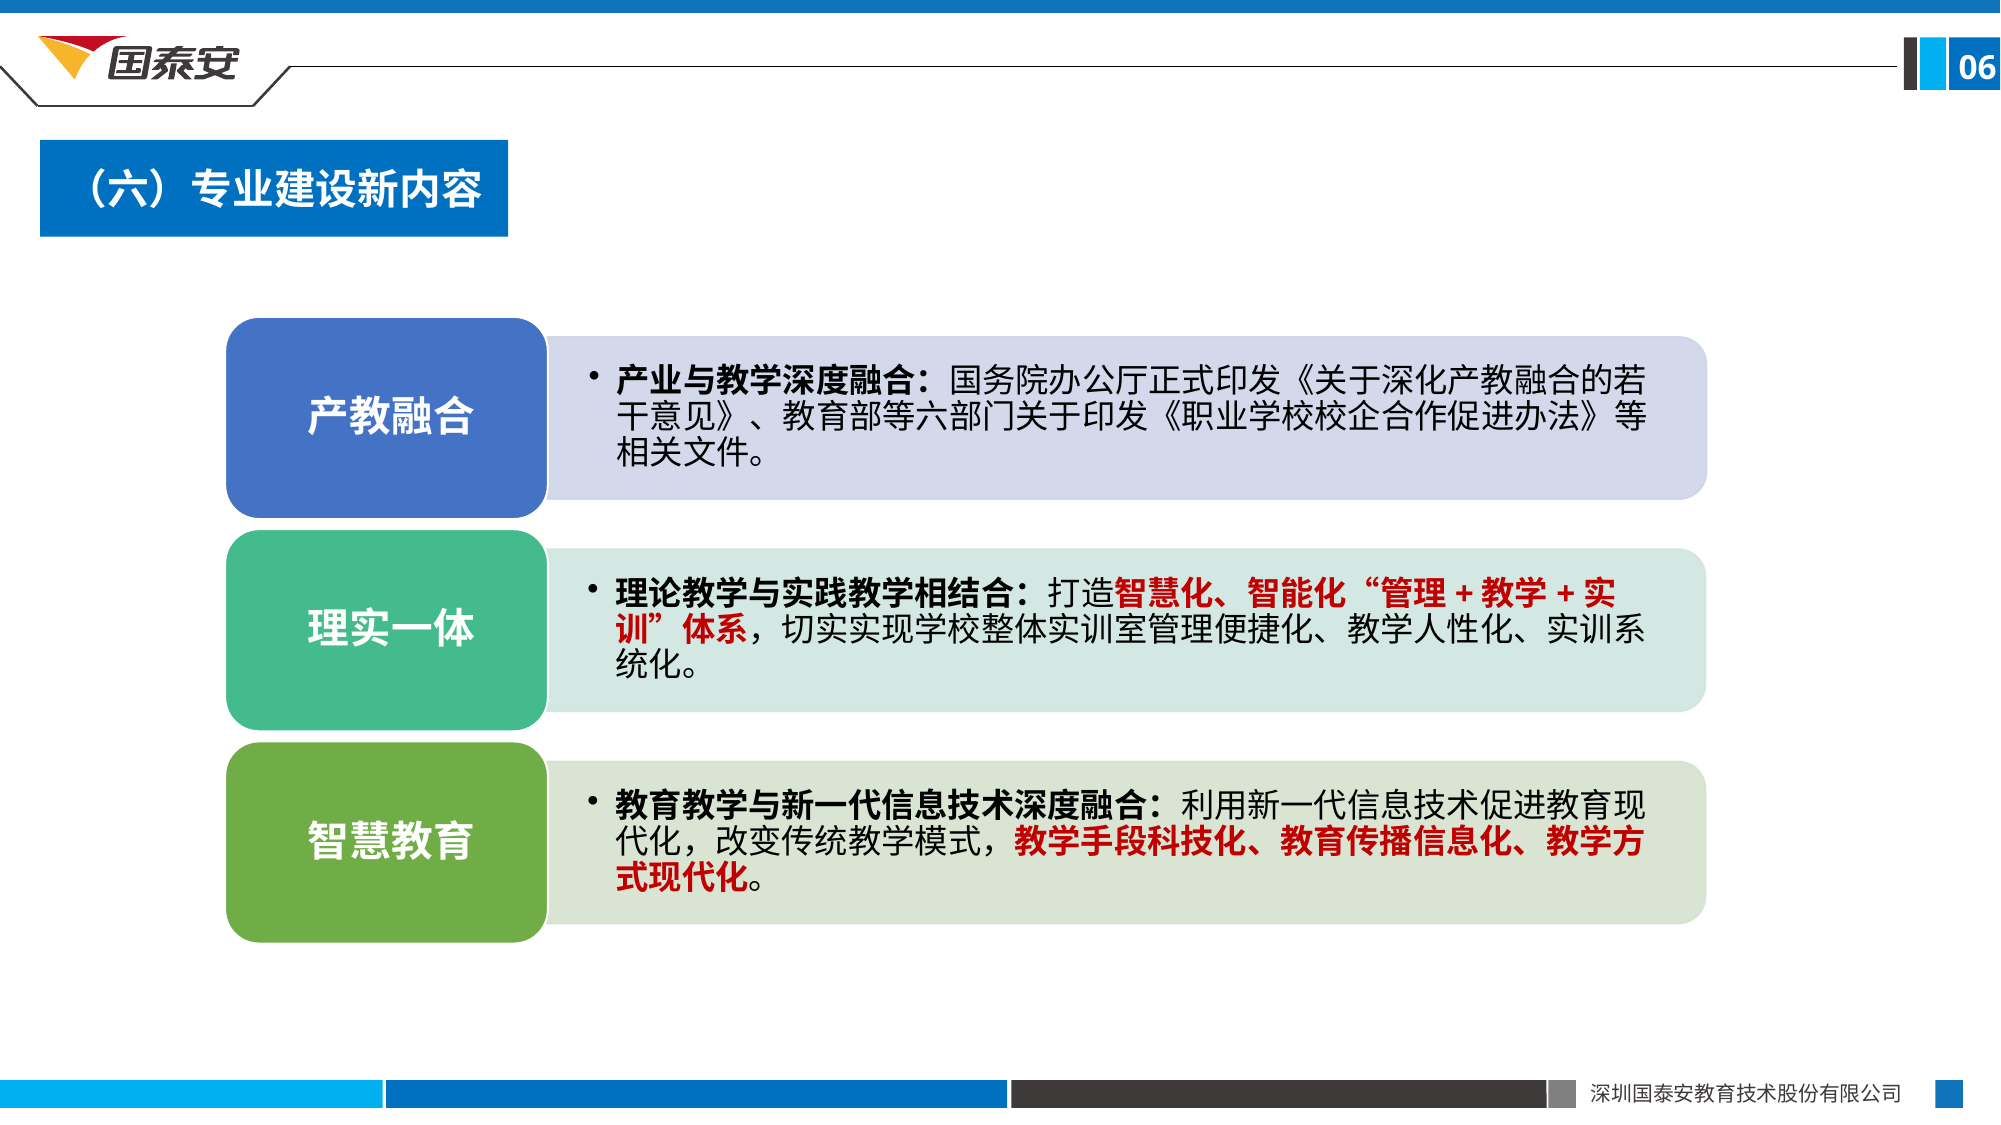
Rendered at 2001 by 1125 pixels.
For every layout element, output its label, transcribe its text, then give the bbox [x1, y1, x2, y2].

text_box 06 [1944, 38, 2000, 94]
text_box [0, 66, 290, 106]
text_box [225, 316, 1707, 944]
text_box （六）专业建设新内容 [40, 139, 509, 237]
